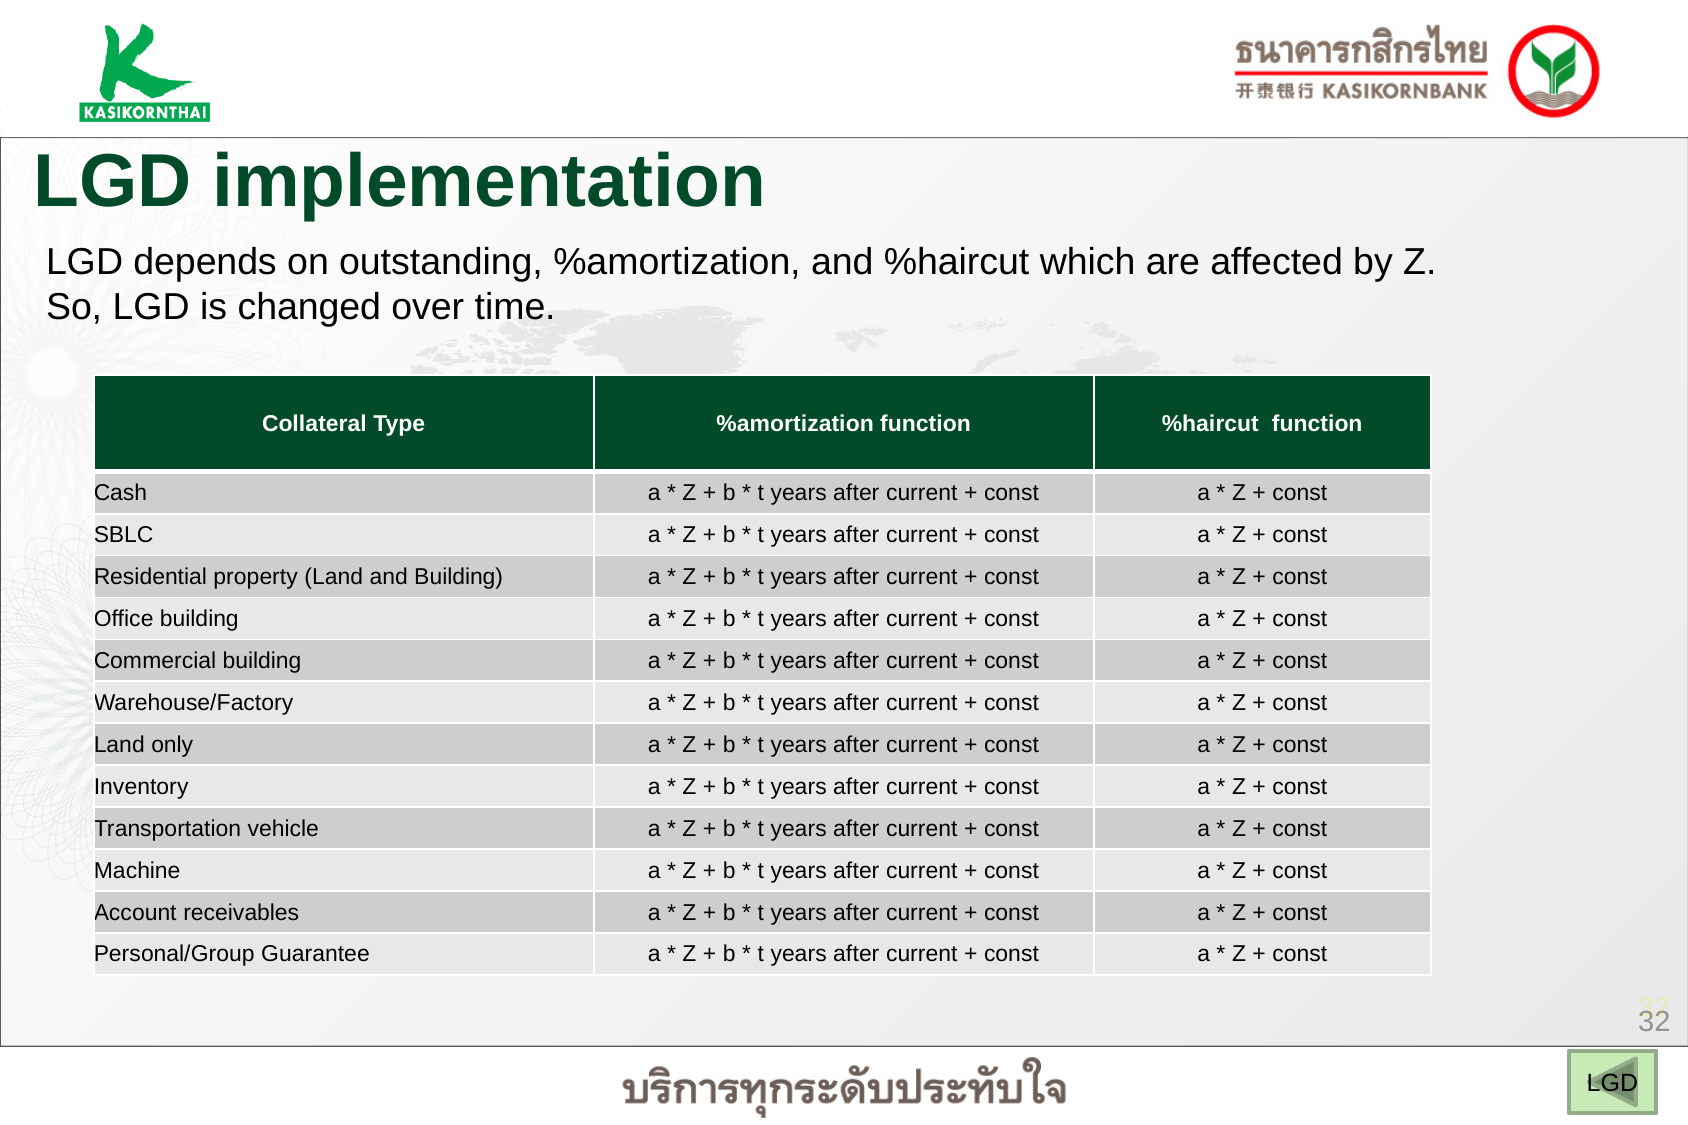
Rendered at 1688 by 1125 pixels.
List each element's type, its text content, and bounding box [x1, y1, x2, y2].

table_cell a * Z + b * t years after current + const [595, 515, 1093, 555]
table_cell Account receivables [95, 892, 593, 932]
table_cell a * Z + const [1095, 724, 1430, 764]
table_cell Transportation vehicle [95, 808, 593, 848]
table_cell Personal/Group Guarantee [95, 934, 593, 974]
table_cell a * Z + b * t years after current + const [595, 556, 1093, 597]
table_cell Residential property (Land and Building) [95, 556, 593, 597]
text_box LGD implementation [18, 123, 1232, 229]
table_cell a * Z + const [1095, 892, 1430, 932]
table_cell Inventory [95, 766, 593, 806]
table_cell Machine [95, 850, 593, 890]
text_box LGD depends on outstanding, %amortization, and %haircut which are affected by Z. So, LGD is changed over time. [31, 229, 1457, 335]
table_cell a * Z + const [1095, 934, 1430, 974]
table_cell a * Z + b * t years after current + const [595, 892, 1093, 932]
table_cell a * Z + const [1095, 766, 1430, 806]
table_cell a * Z + b * t years after current + const [595, 640, 1093, 680]
table_cell Commercial building [95, 640, 593, 680]
table_cell a * Z + b * t years after current + const [595, 598, 1093, 639]
table_cell a * Z + const [1095, 515, 1430, 555]
table_cell SBLC [95, 515, 593, 555]
table_cell a * Z + b * t years after current + const [595, 934, 1093, 974]
picture [0, 1049, 1688, 1125]
table_cell a * Z + const [1095, 598, 1430, 639]
table_header %haircut function [1095, 376, 1430, 469]
table_cell a * Z + b * t years after current + const [595, 808, 1093, 848]
table_cell a * Z + b * t years after current + const [595, 682, 1093, 722]
table_cell Cash [95, 474, 593, 513]
table_cell Land only [95, 724, 593, 764]
table_cell a * Z + const [1095, 474, 1430, 513]
picture [1233, 23, 1601, 120]
table_cell Warehouse/Factory [95, 682, 593, 722]
table_header %amortization function [595, 376, 1093, 469]
table_cell a * Z + const [1095, 808, 1430, 848]
table_cell a * Z + b * t years after current + const [595, 724, 1093, 764]
table_cell a * Z + b * t years after current + const [595, 474, 1093, 513]
table_cell a * Z + const [1095, 850, 1430, 890]
table_cell a * Z + b * t years after current + const [595, 850, 1093, 890]
picture [79, 23, 210, 122]
table_cell Office building [95, 598, 593, 639]
table_cell a * Z + const [1095, 556, 1430, 597]
table_cell a * Z + const [1095, 682, 1430, 722]
table_cell a * Z + b * t years after current + const [595, 766, 1093, 806]
table_cell a * Z + const [1095, 640, 1430, 680]
text_box LGD [1567, 1049, 1658, 1115]
table_header Collateral Type [95, 376, 593, 469]
